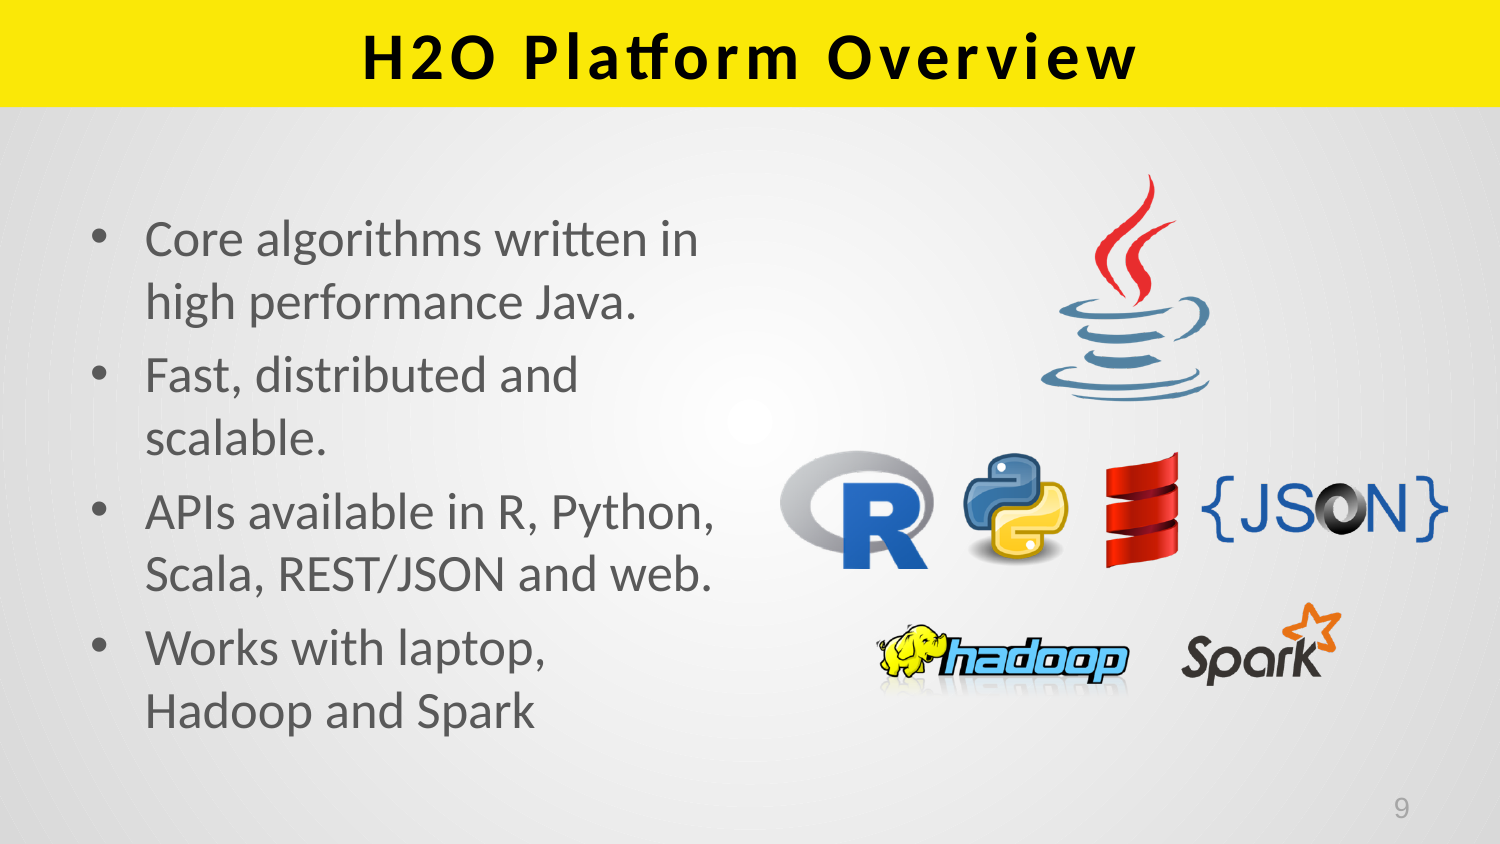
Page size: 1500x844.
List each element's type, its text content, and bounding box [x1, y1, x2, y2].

title H2O Platform Overview [75, 0, 1425, 108]
list Core algorithms written in high performance Java. Fast, distributed and scalable. APIs available in R, Python, Scala, REST/JSON and web. Works with laptop, Hadoop and Spark [75, 196, 738, 754]
picture [780, 450, 934, 569]
picture [1097, 450, 1449, 733]
picture [956, 450, 1076, 569]
picture [1033, 168, 1218, 405]
slide_number 9 [1074, 782, 1425, 827]
picture [873, 600, 1139, 720]
